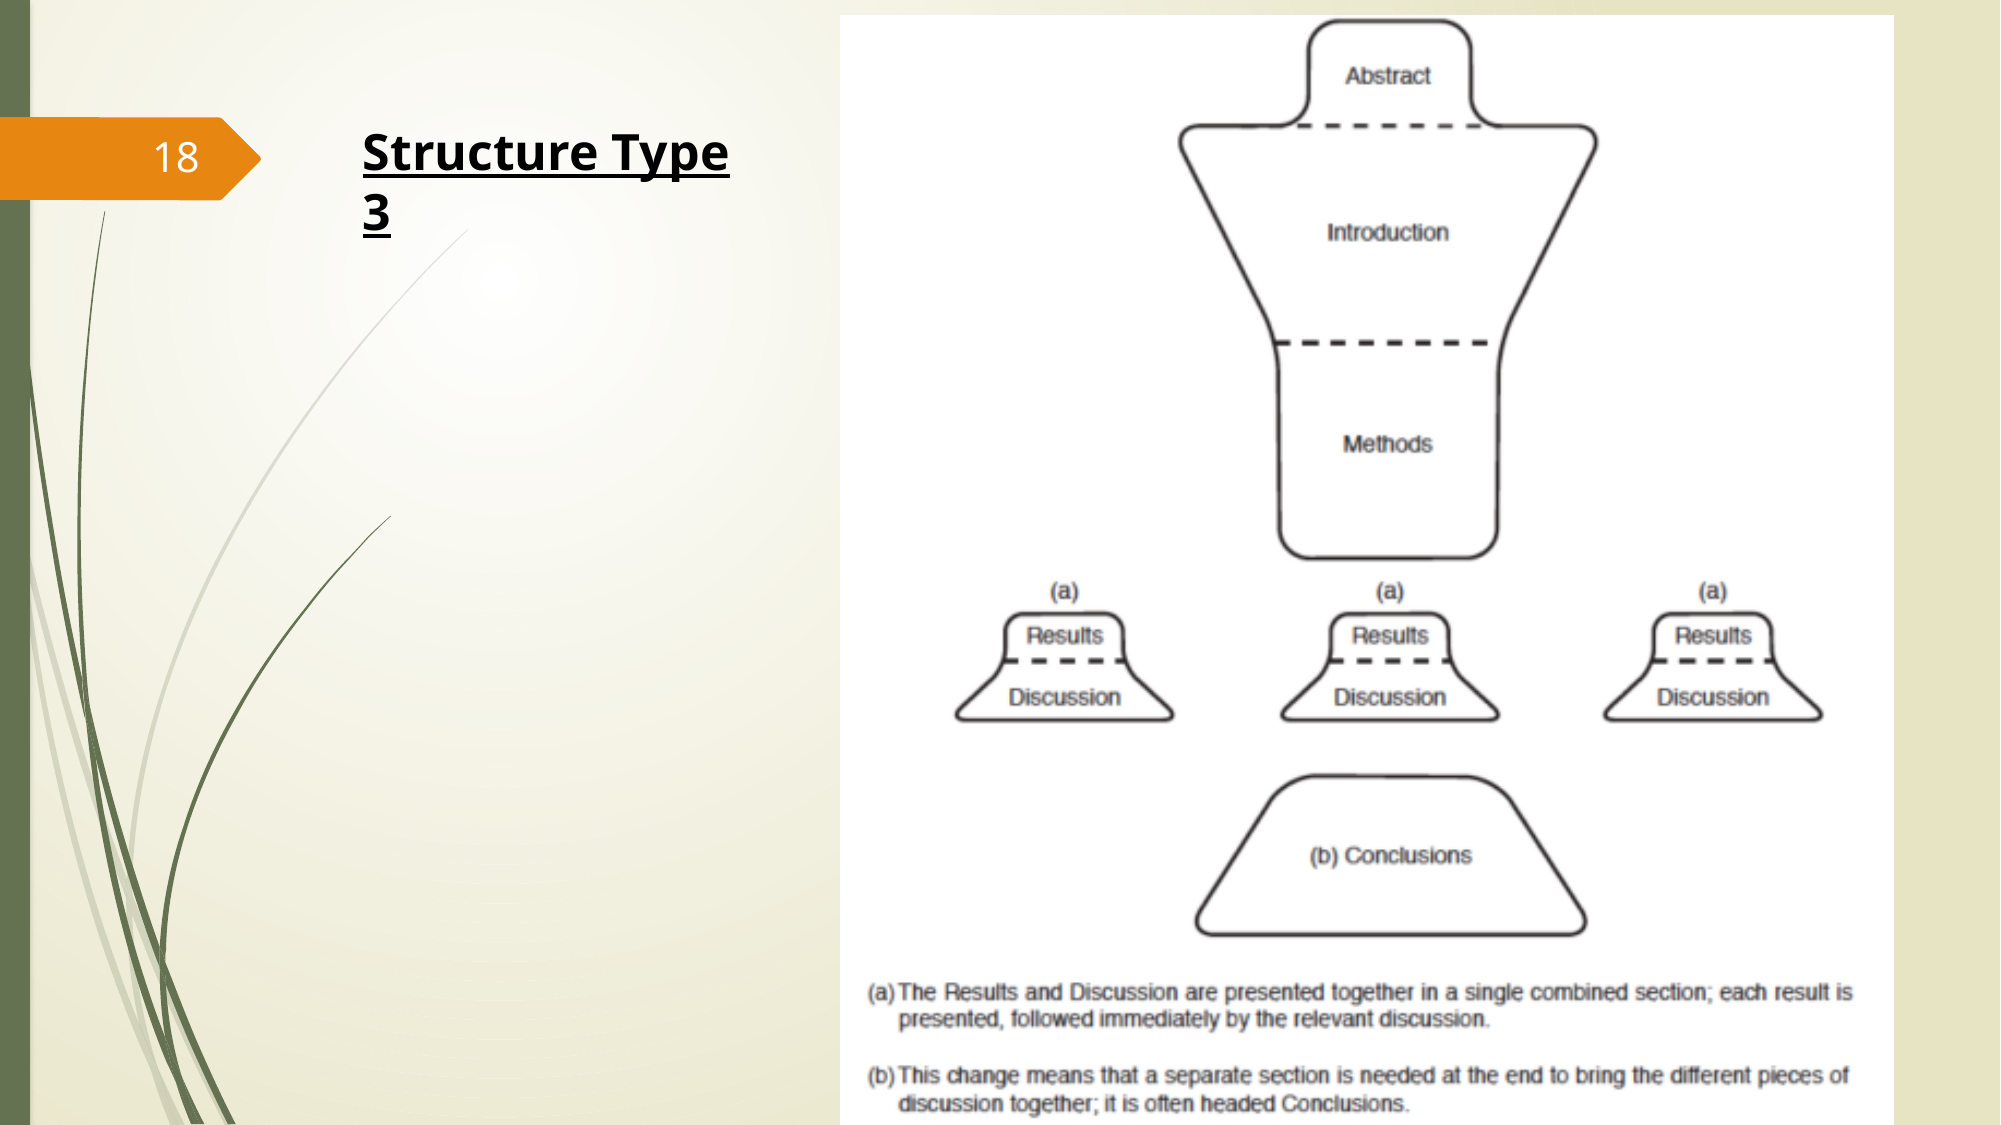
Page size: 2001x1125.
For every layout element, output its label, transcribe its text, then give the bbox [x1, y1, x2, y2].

picture [840, 15, 1894, 1125]
slide_number 18 [87, 129, 216, 190]
text_box Structure Type 3 [348, 113, 765, 249]
